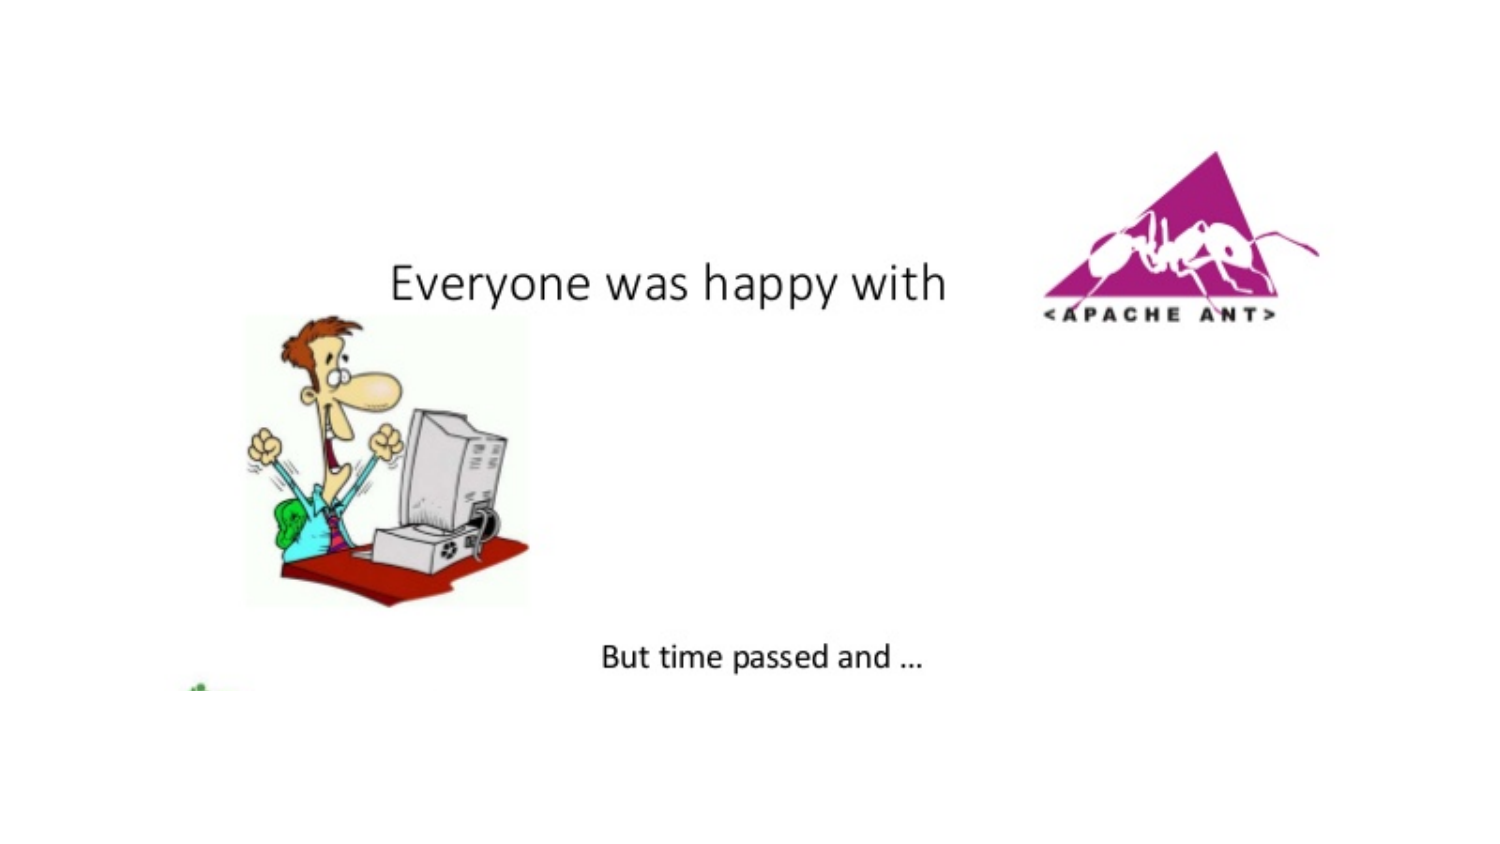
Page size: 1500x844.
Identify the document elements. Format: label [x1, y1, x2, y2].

picture [164, 105, 1361, 691]
